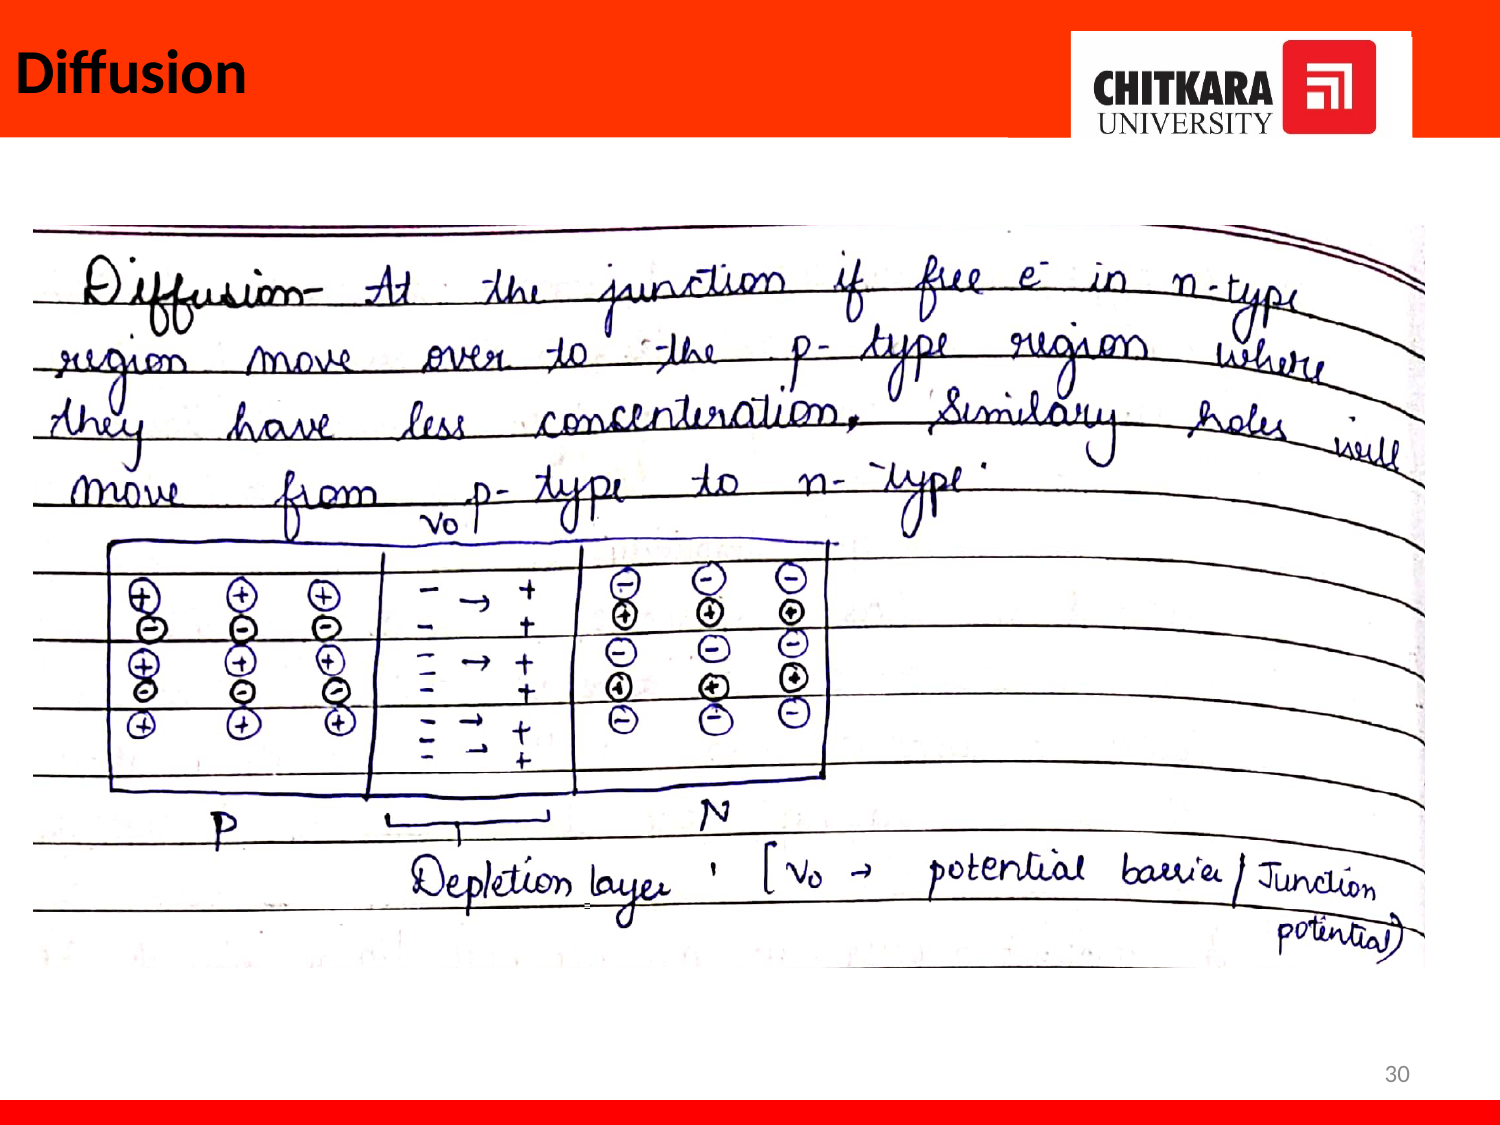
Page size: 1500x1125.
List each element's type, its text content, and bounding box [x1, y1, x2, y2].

picture [33, 224, 1426, 968]
title Diffusion [0, 0, 1063, 138]
slide_number 30 [1074, 1042, 1425, 1103]
picture [1074, 37, 1391, 138]
